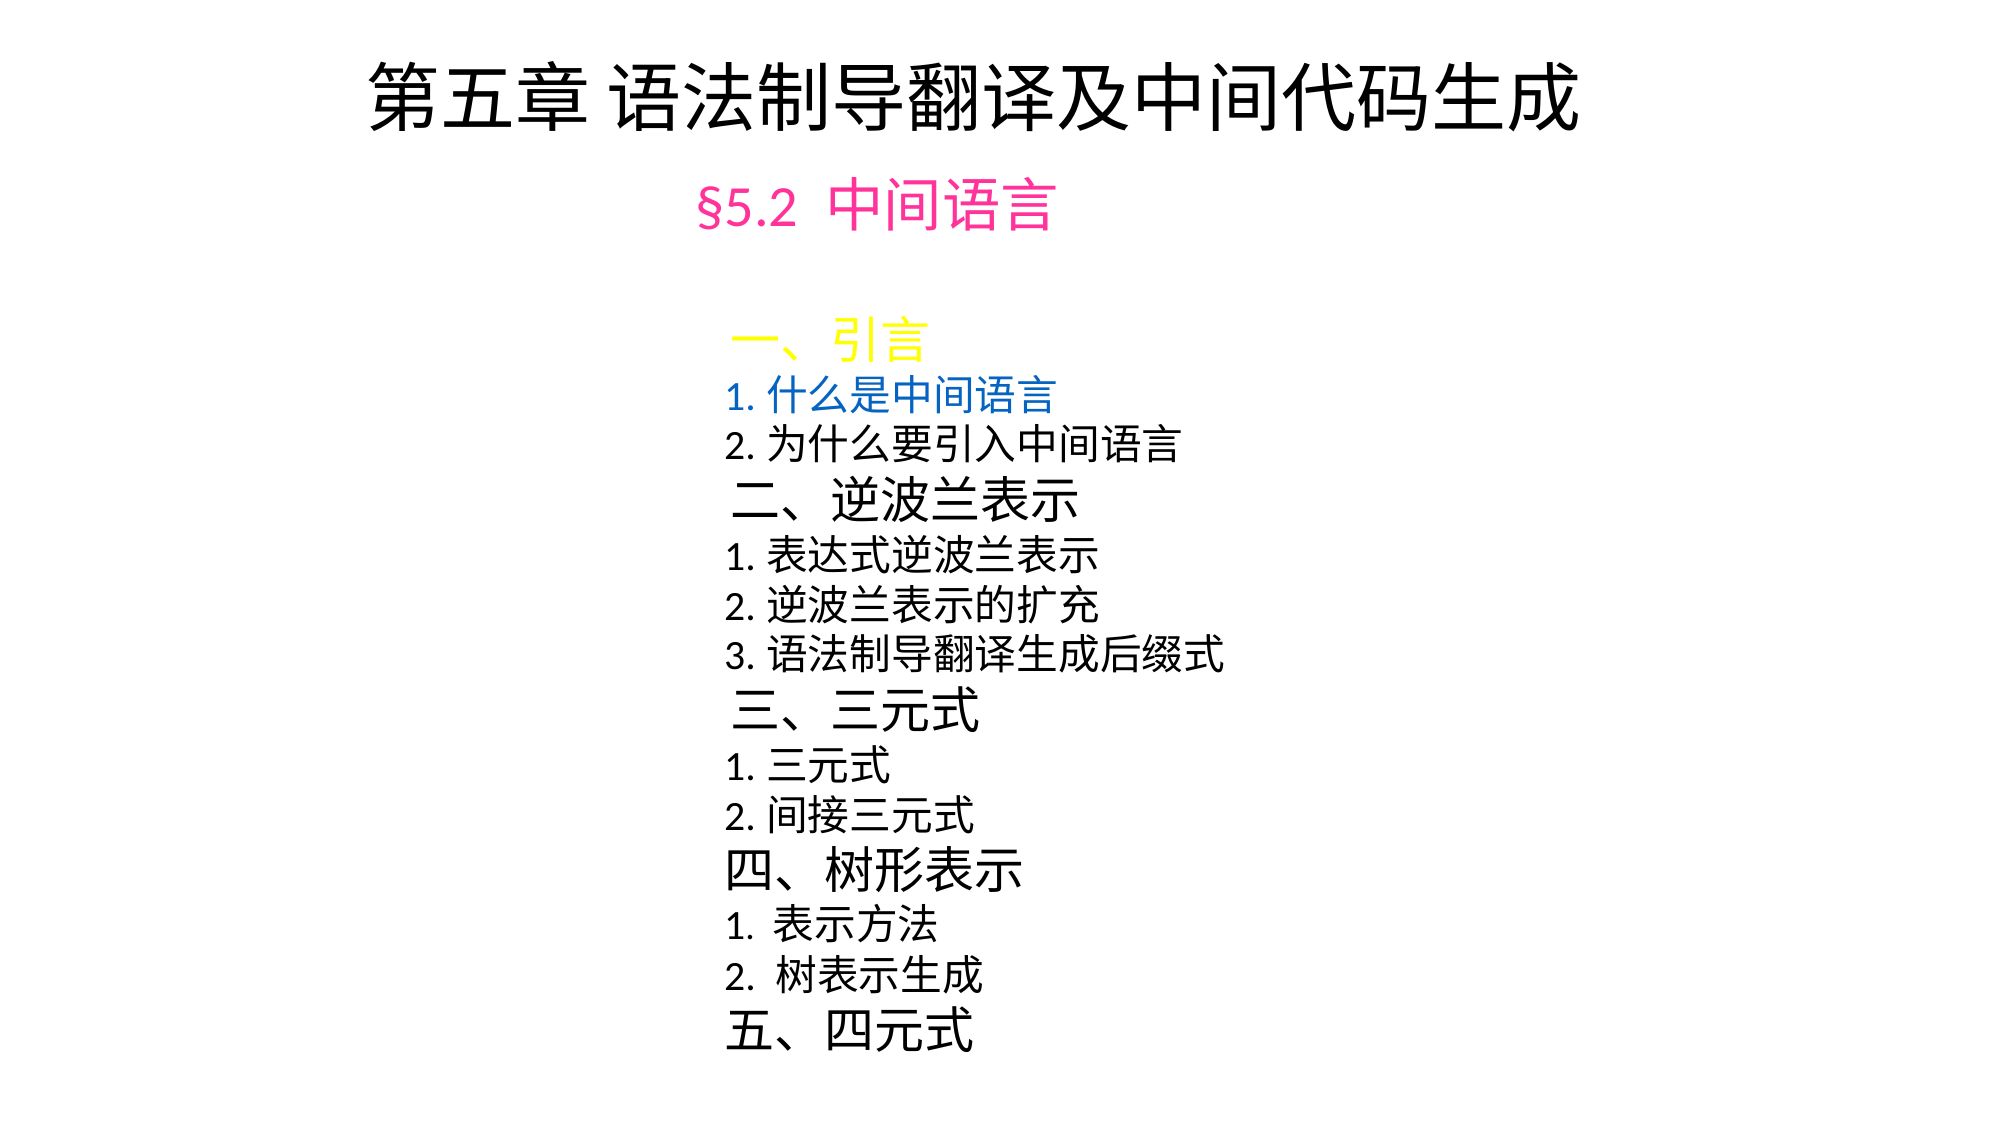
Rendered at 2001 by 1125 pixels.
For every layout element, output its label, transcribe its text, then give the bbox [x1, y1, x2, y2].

text_box §5.2 中间语言 一、引言 1.什么是中间语言 2.为什么要引入中间语言 二、逆波兰表示 1.表达式逆波兰表示 2.逆波兰表示的扩充 3.语法制导翻译生成后缀式 三、三元式 1.三元式 2.间接三元式 四、树形表示 1. 表示方法 2. 树表示生成 五、四元式 [680, 160, 1431, 1066]
text_box 第五章 语法制导翻译及中间代码生成 [350, 42, 1688, 148]
